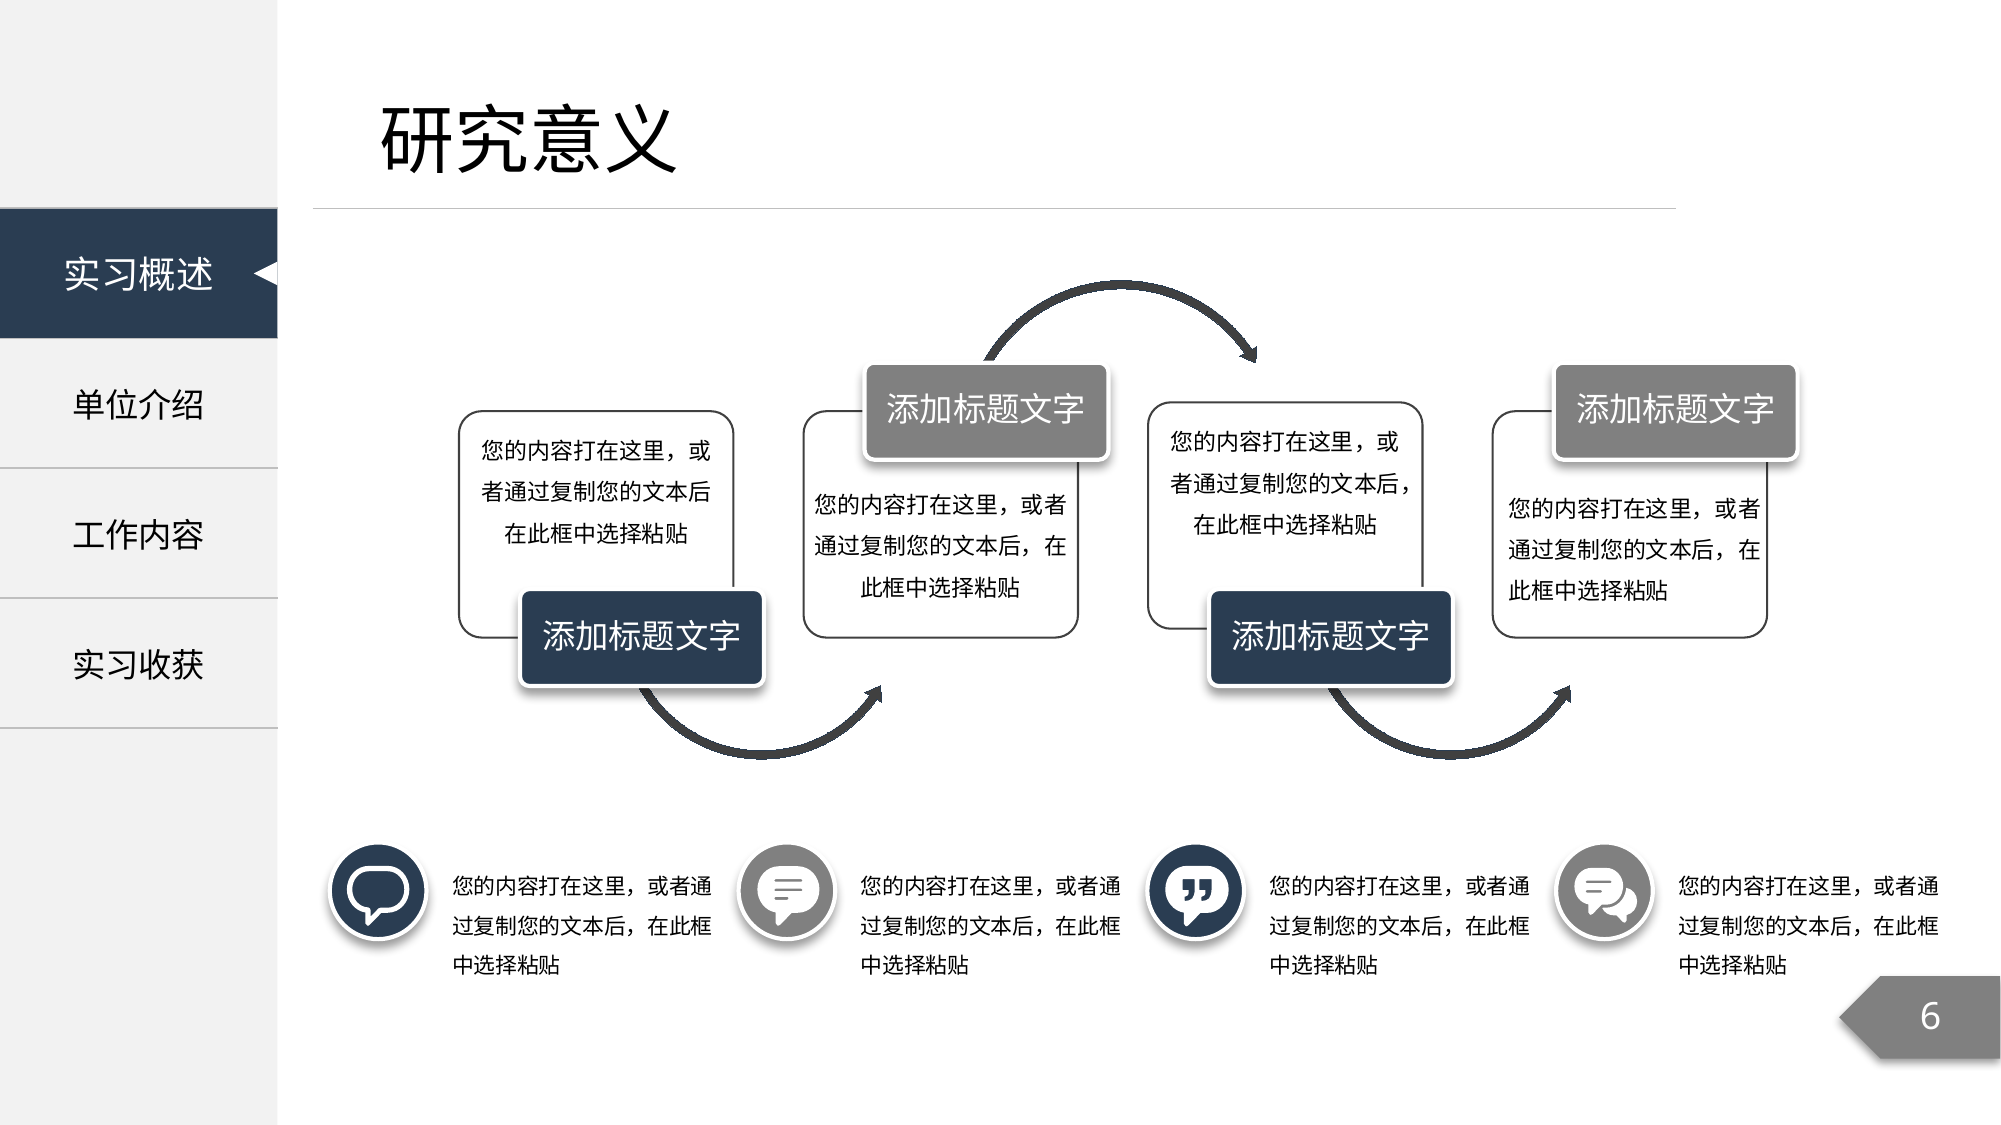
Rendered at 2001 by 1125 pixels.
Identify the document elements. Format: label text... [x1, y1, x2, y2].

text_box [797, 362, 1109, 638]
text_box 您的内容打在这里，或者通过复制您的文本后，在此框中选择粘贴 [845, 852, 1137, 986]
text_box [648, 685, 882, 760]
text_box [1147, 402, 1453, 686]
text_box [1556, 842, 1653, 940]
text_box 您的内容打在这里，或者通过复制您的文本后，在此框中选择粘贴 [1663, 852, 1955, 986]
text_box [1147, 842, 1245, 940]
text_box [1492, 362, 1798, 638]
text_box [738, 842, 836, 940]
text_box [983, 280, 1257, 363]
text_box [329, 842, 427, 940]
text_box 您的内容打在这里，或者通过复制您的文本后，在此框中选择粘贴 [437, 852, 728, 986]
text_box [1338, 685, 1571, 760]
text_box 您的内容打在这里，或者通过复制您的文本后，在此框中选择粘贴 [1254, 852, 1546, 986]
text_box 研究意义 [364, 85, 695, 190]
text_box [458, 411, 764, 686]
